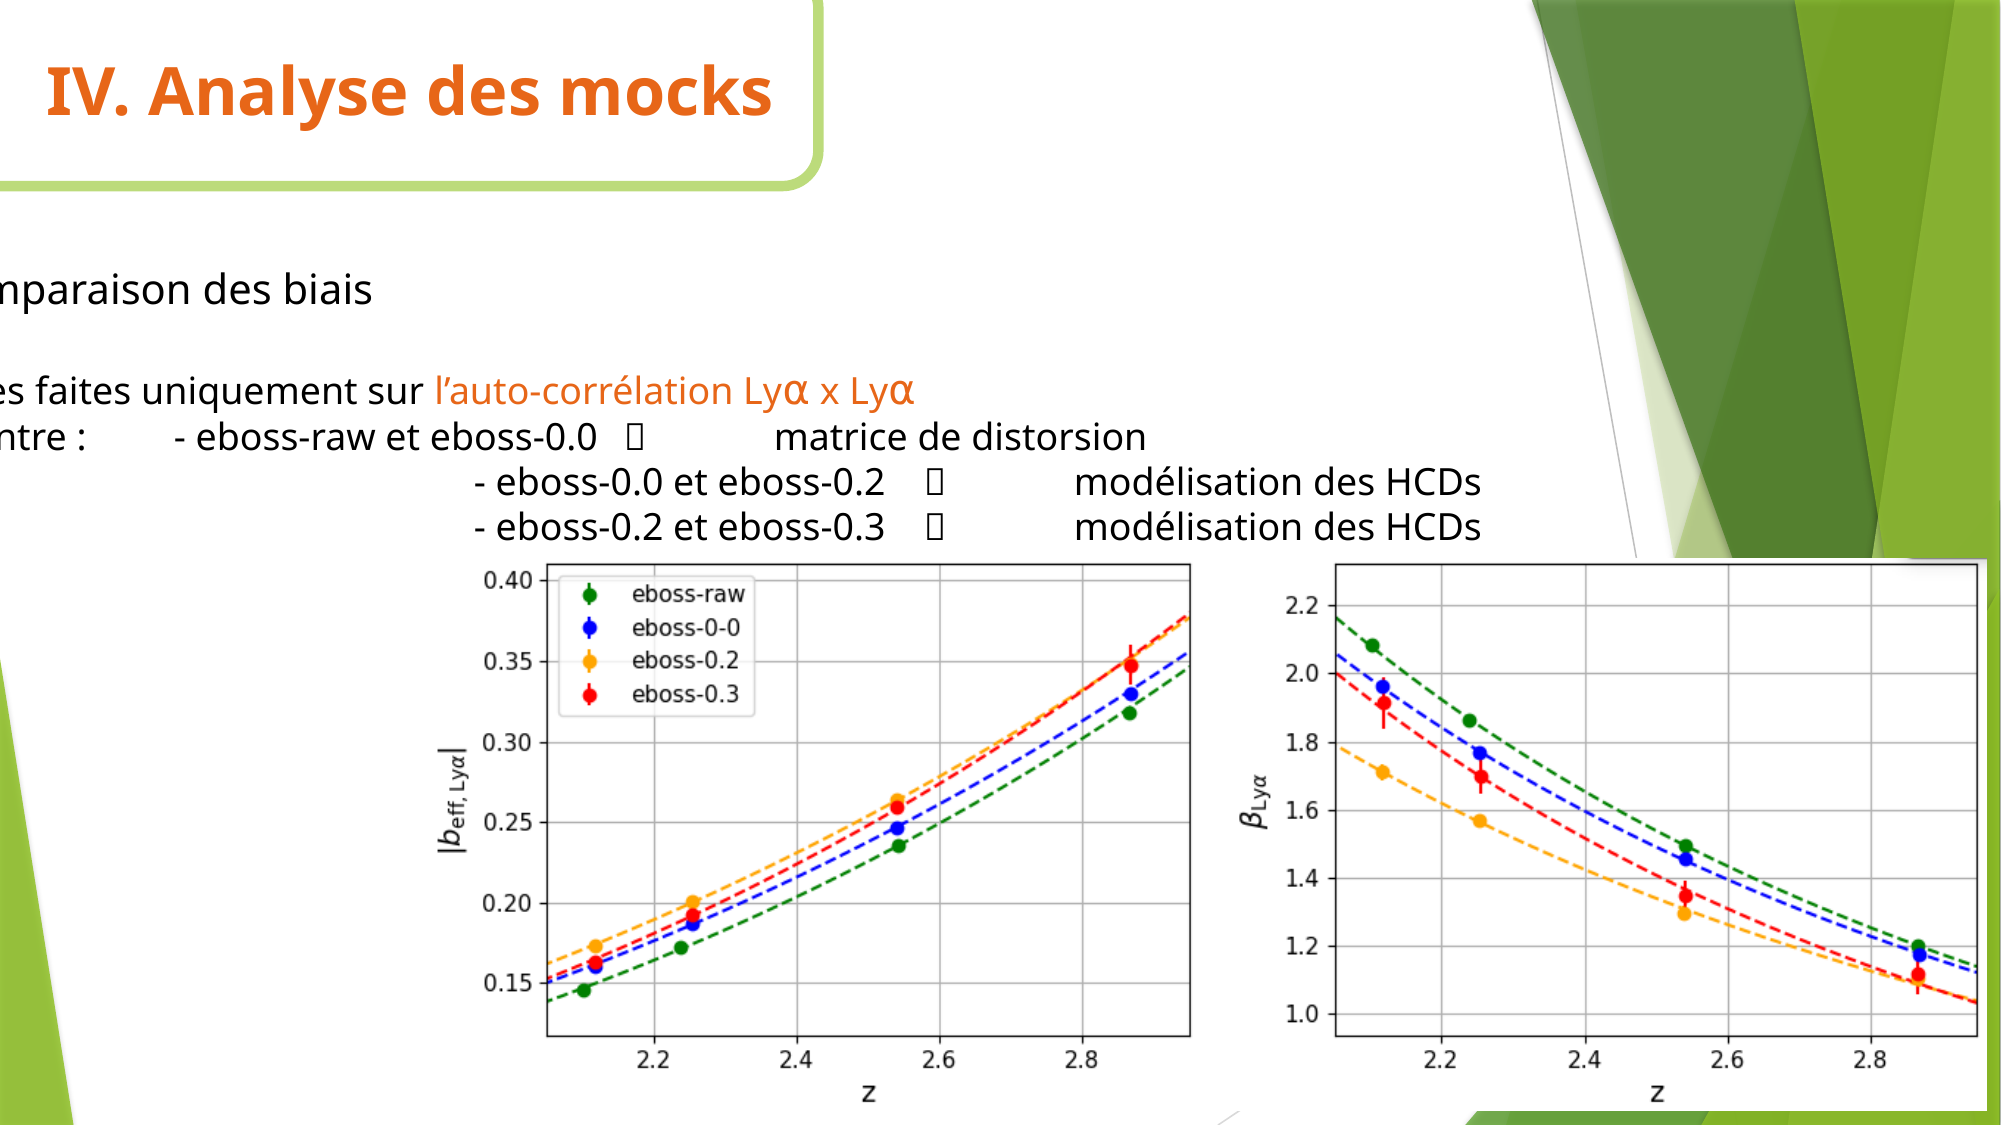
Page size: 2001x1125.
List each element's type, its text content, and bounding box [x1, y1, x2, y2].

text_box [0, 0, 820, 188]
text_box Comparaison des biais mesures faites uniquement sur l’auto-corrélation Ly⍺ x Ly⍺ écart entre : - eboss-raw et eboss-0.0  matrice de distorsion - eboss-0.0 et eboss-0.2  modélisation des HCDs - eboss-0.2 et eboss-0.3  modélisation des HCDs [0, 255, 1498, 556]
picture [428, 558, 1987, 1111]
